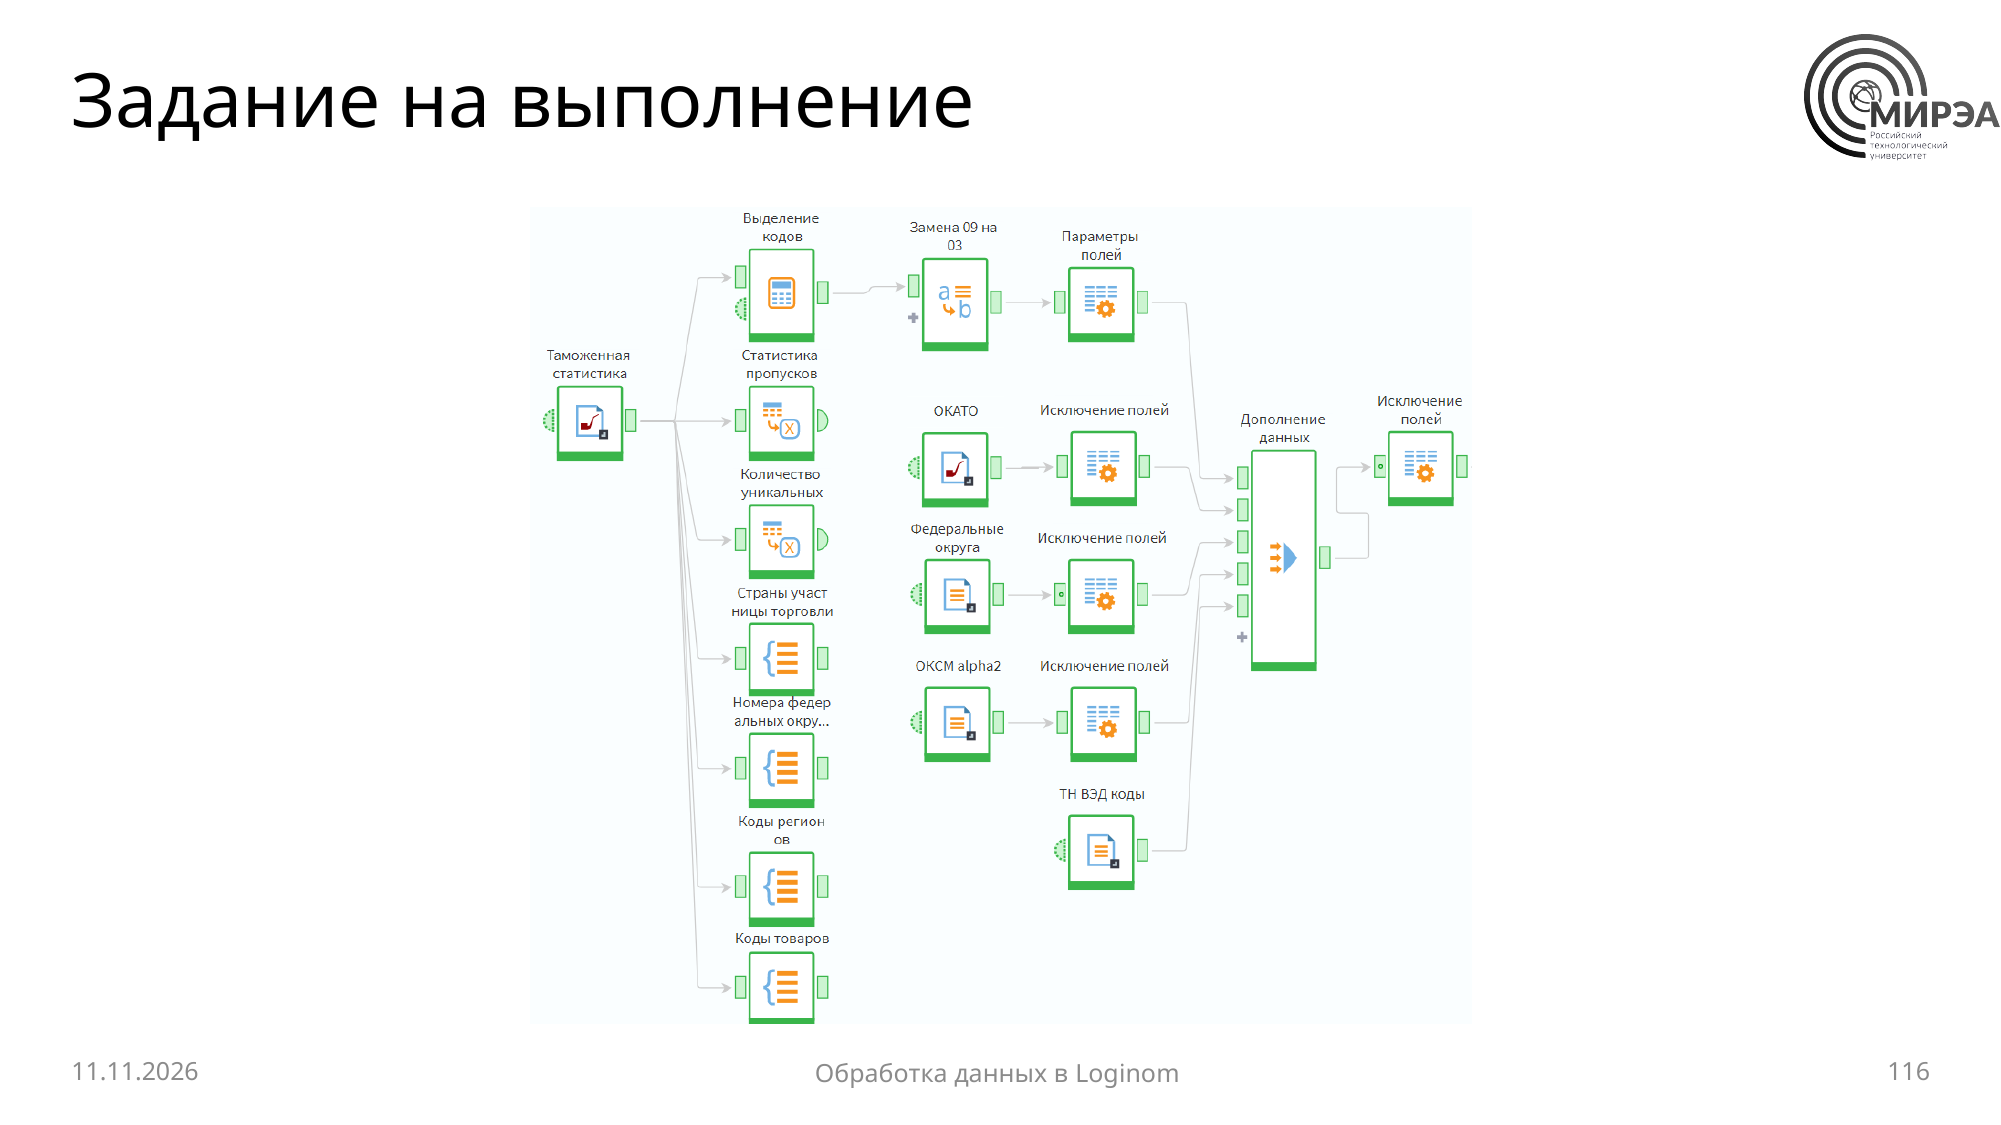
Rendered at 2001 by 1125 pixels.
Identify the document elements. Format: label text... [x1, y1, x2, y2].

footer Обработка данных в Loginom [572, 1042, 1423, 1103]
slide_number 116 [1494, 1042, 1945, 1103]
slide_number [56, 1042, 507, 1103]
picture [1804, 34, 2000, 161]
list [530, 207, 1472, 1024]
title Задание на выполнение [56, 22, 1784, 185]
